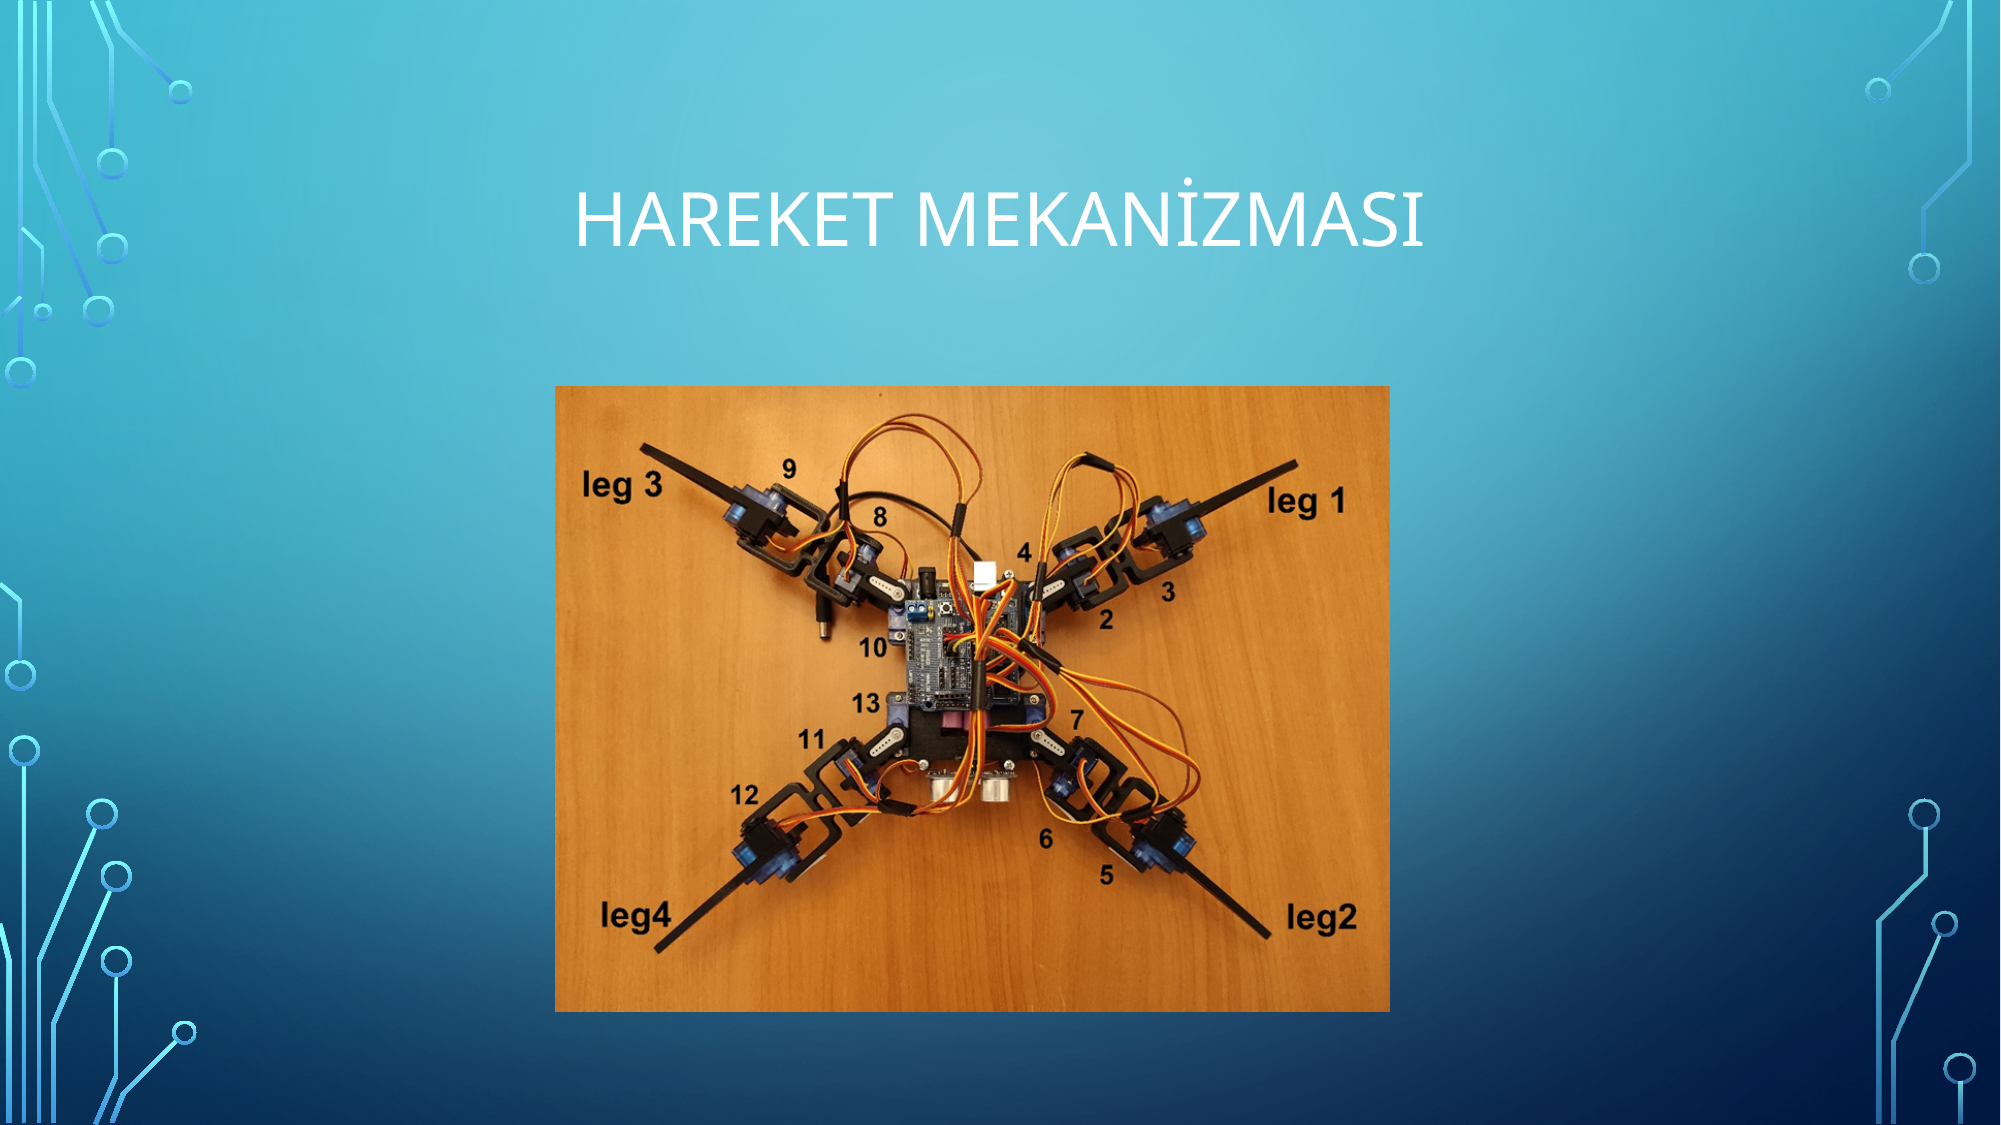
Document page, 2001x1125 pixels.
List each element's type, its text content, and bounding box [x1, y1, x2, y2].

title HAREKET MEKANİZMASI [187, 101, 1813, 344]
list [555, 386, 1390, 1012]
